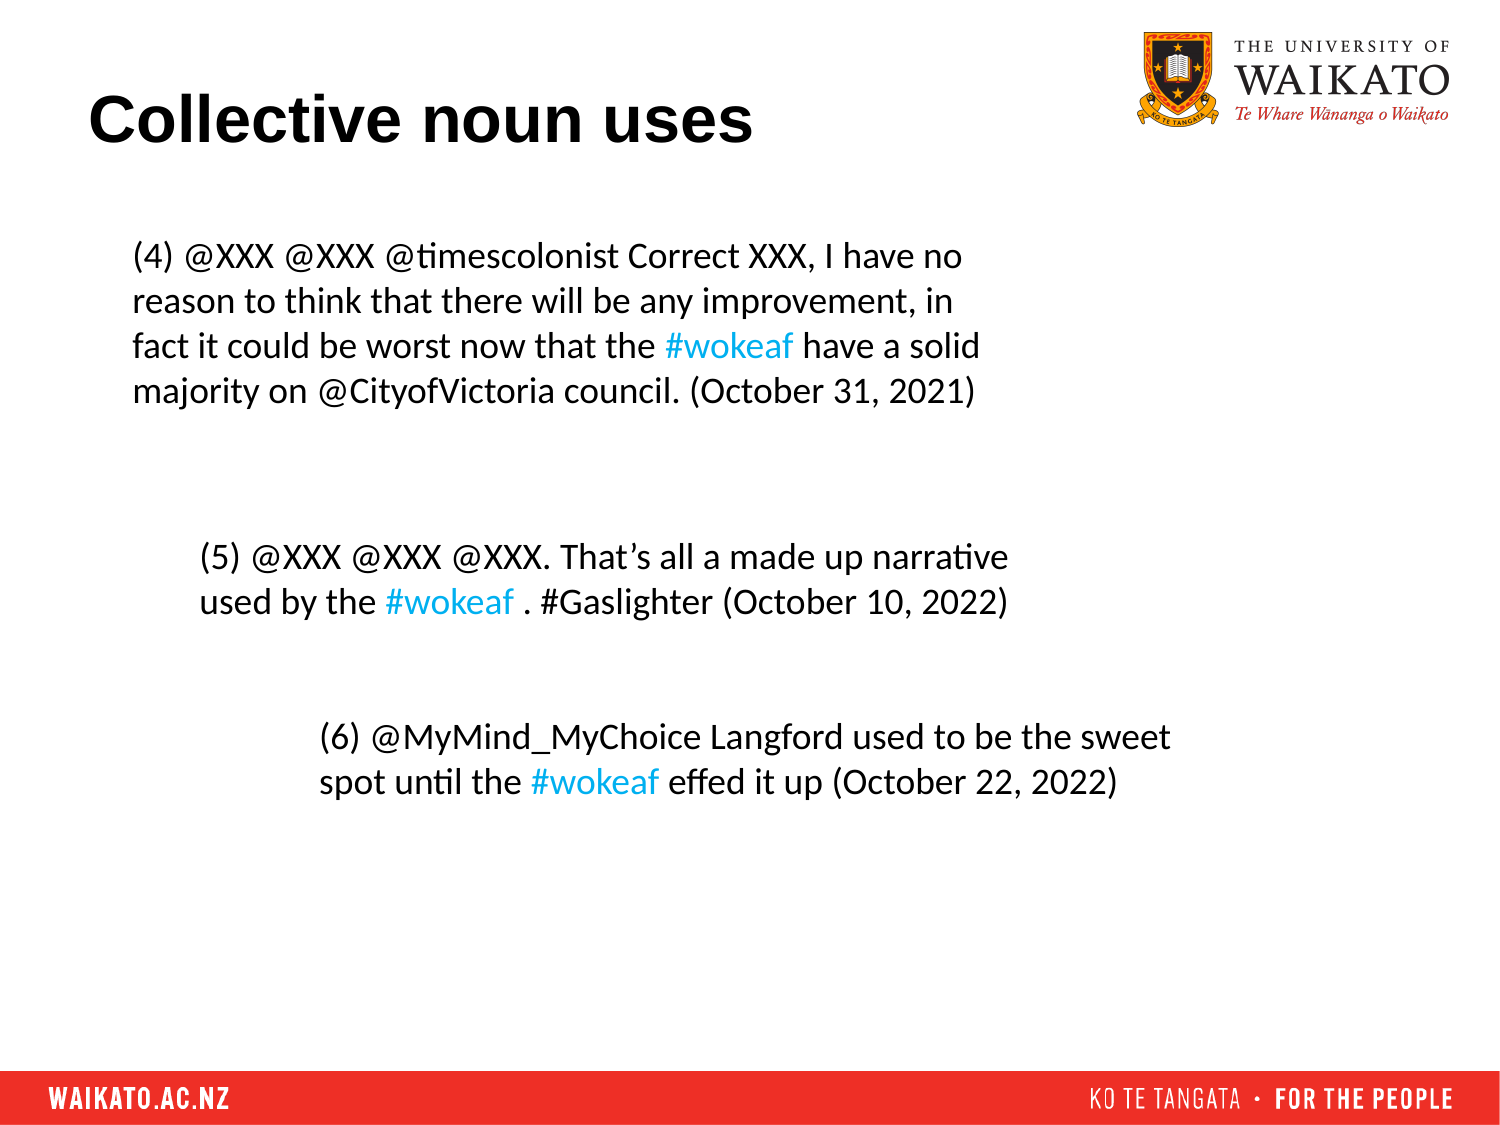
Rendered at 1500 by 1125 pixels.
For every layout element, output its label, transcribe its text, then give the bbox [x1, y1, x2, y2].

text_box (4) @XXX @XXX @timescolonist Correct XXX, I have no reason to think that there will be any improvement, in fact it could be worst now that the #wokeaf have a solid majority on @CityofVictoria council. (October 31, 2021) [117, 223, 1014, 418]
title Collective noun uses [73, 0, 1033, 165]
picture [0, 1071, 1500, 1125]
picture [1137, 32, 1449, 127]
text_box (5) @XXX @XXX @XXX. That’s all a made up narrative used by the #wokeaf . #Gaslighter (October 10, 2022) [184, 524, 1056, 629]
text_box (6) @MyMind_MyChoice Langford used to be the sweet spot until the #wokeaf effed it up (October 22, 2022) [304, 704, 1196, 810]
